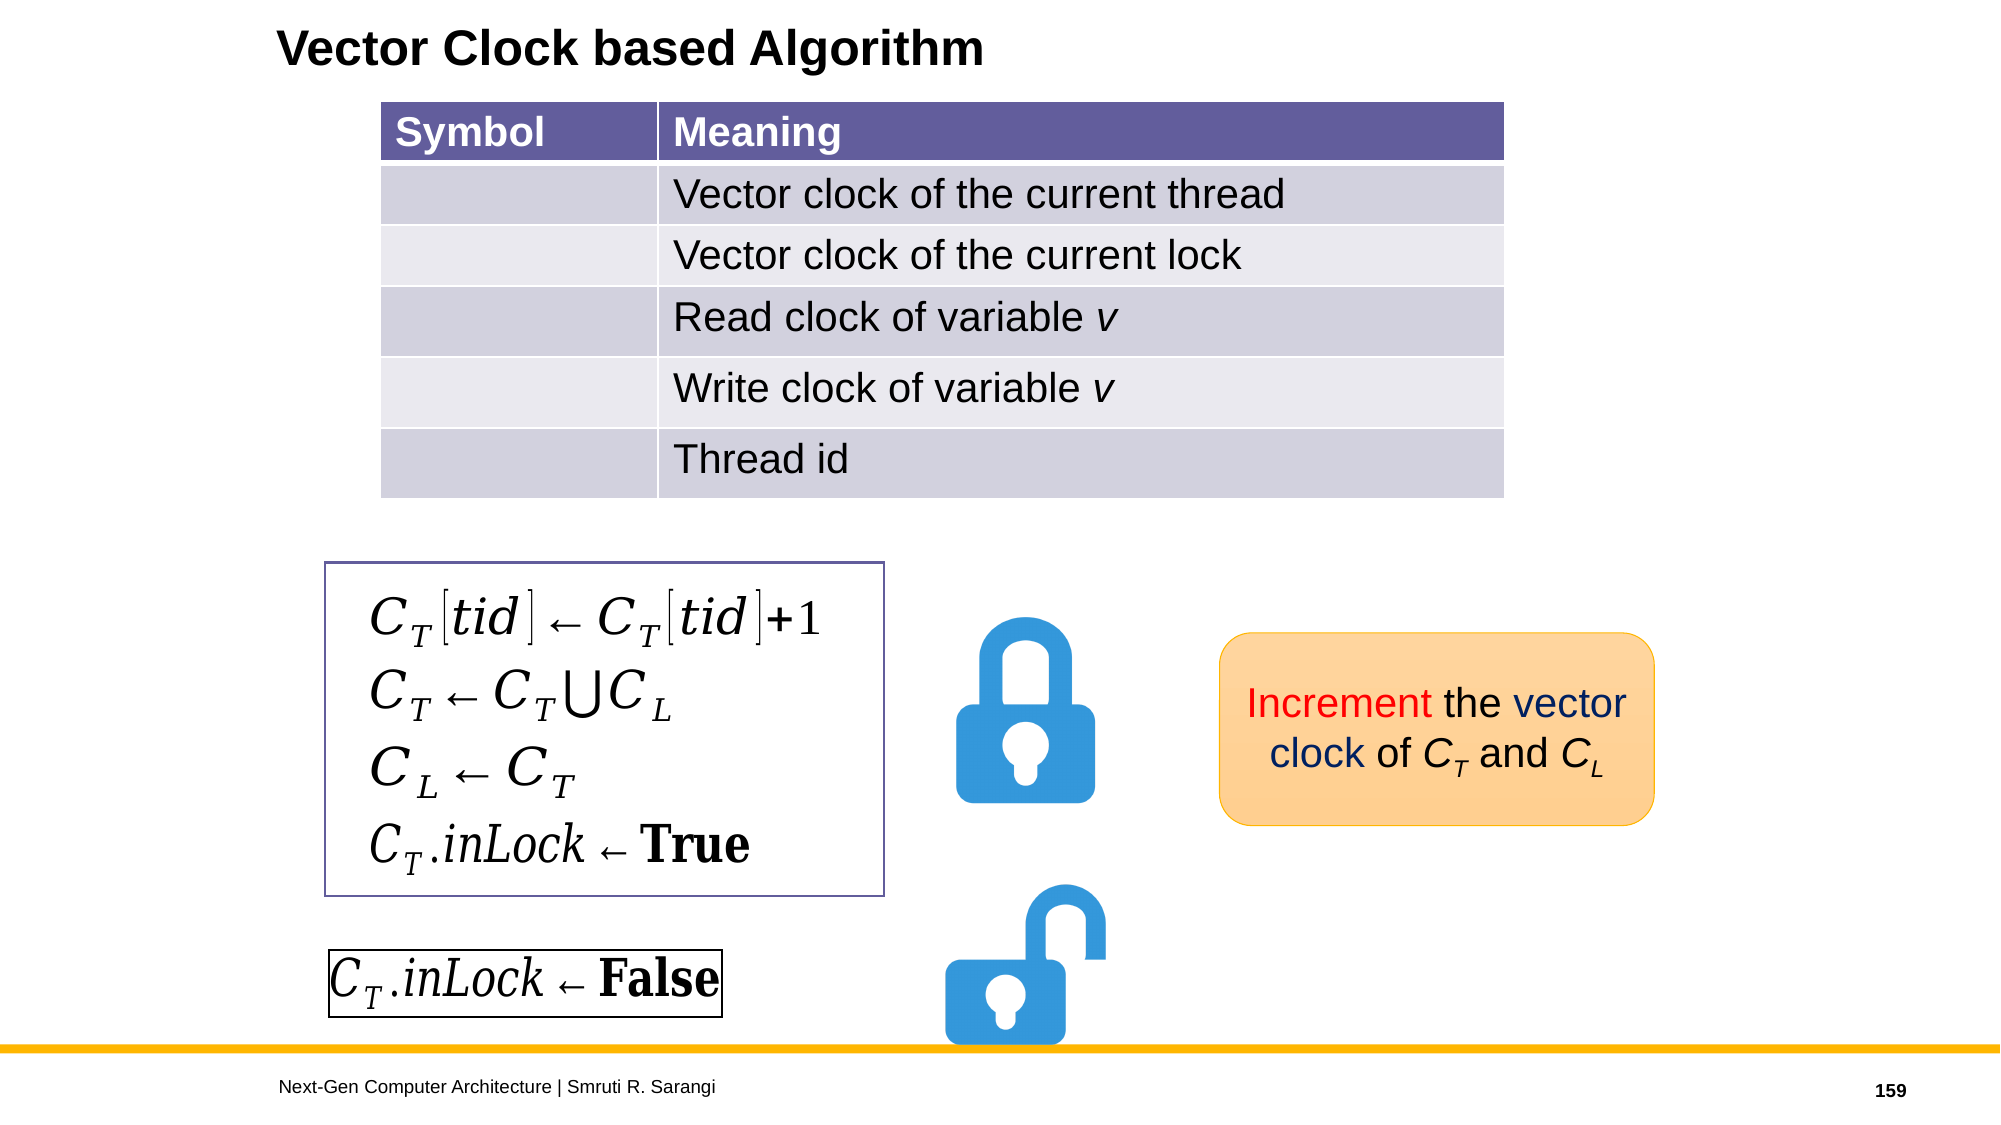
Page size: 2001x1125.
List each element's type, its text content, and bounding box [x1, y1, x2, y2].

text_box Increment the vector clock of CT and CL [1218, 632, 1655, 827]
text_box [324, 562, 885, 896]
title Vector Clock based Algorithm [261, 14, 1387, 150]
slide_number 159 [1711, 1071, 1922, 1109]
picture [929, 613, 1122, 807]
picture [942, 881, 1109, 1048]
footer Next-Gen Computer Architecture | Smruti R. Sarangi [263, 1067, 1464, 1105]
